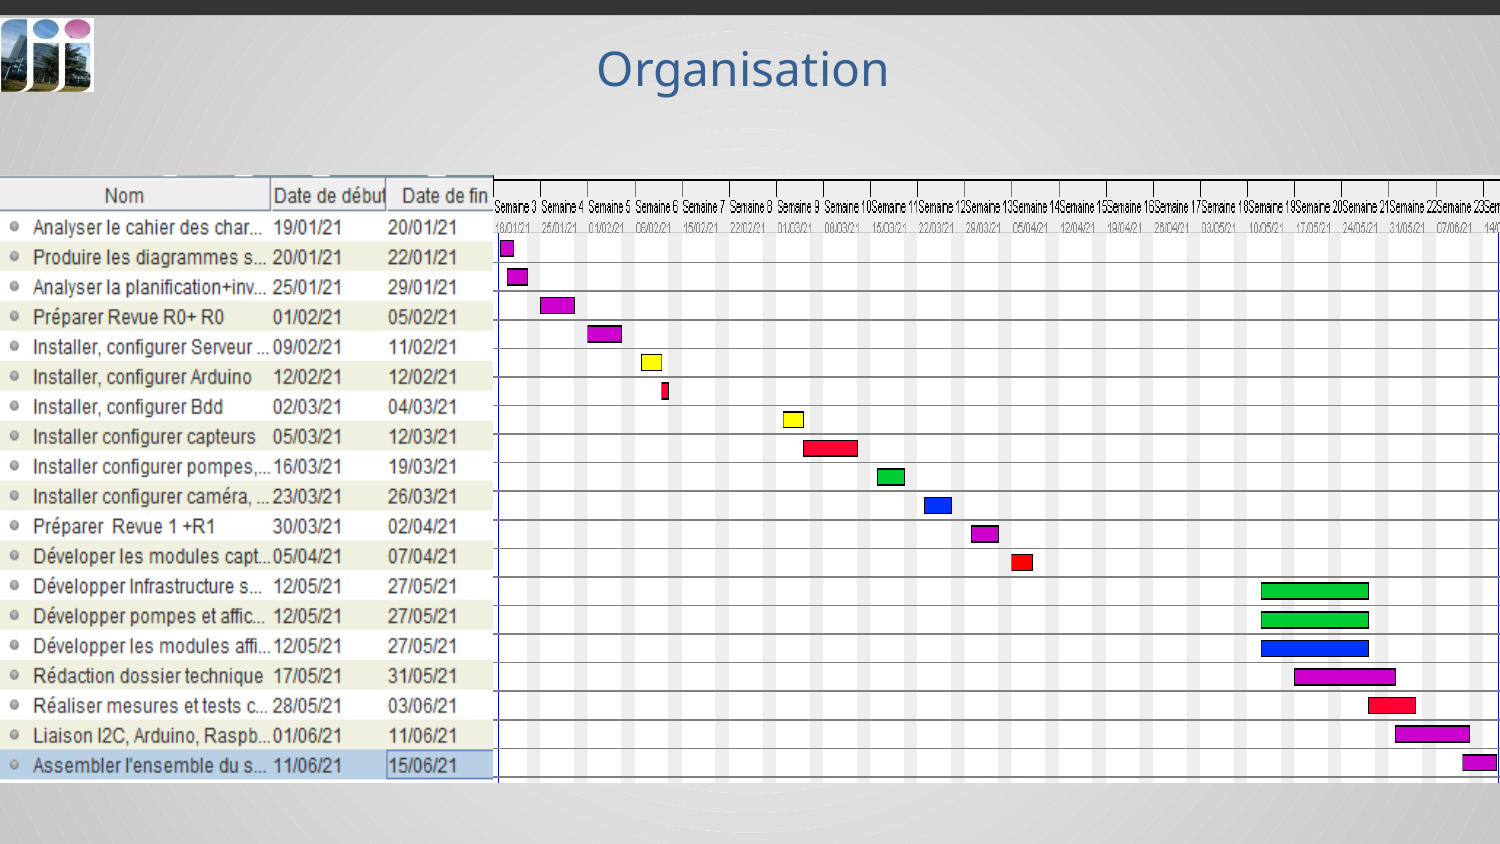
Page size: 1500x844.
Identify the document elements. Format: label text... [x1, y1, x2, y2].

text_box Organisation [74, 30, 1425, 104]
picture [0, 18, 94, 92]
text_box [0, 0, 1500, 17]
picture [0, 175, 1500, 783]
